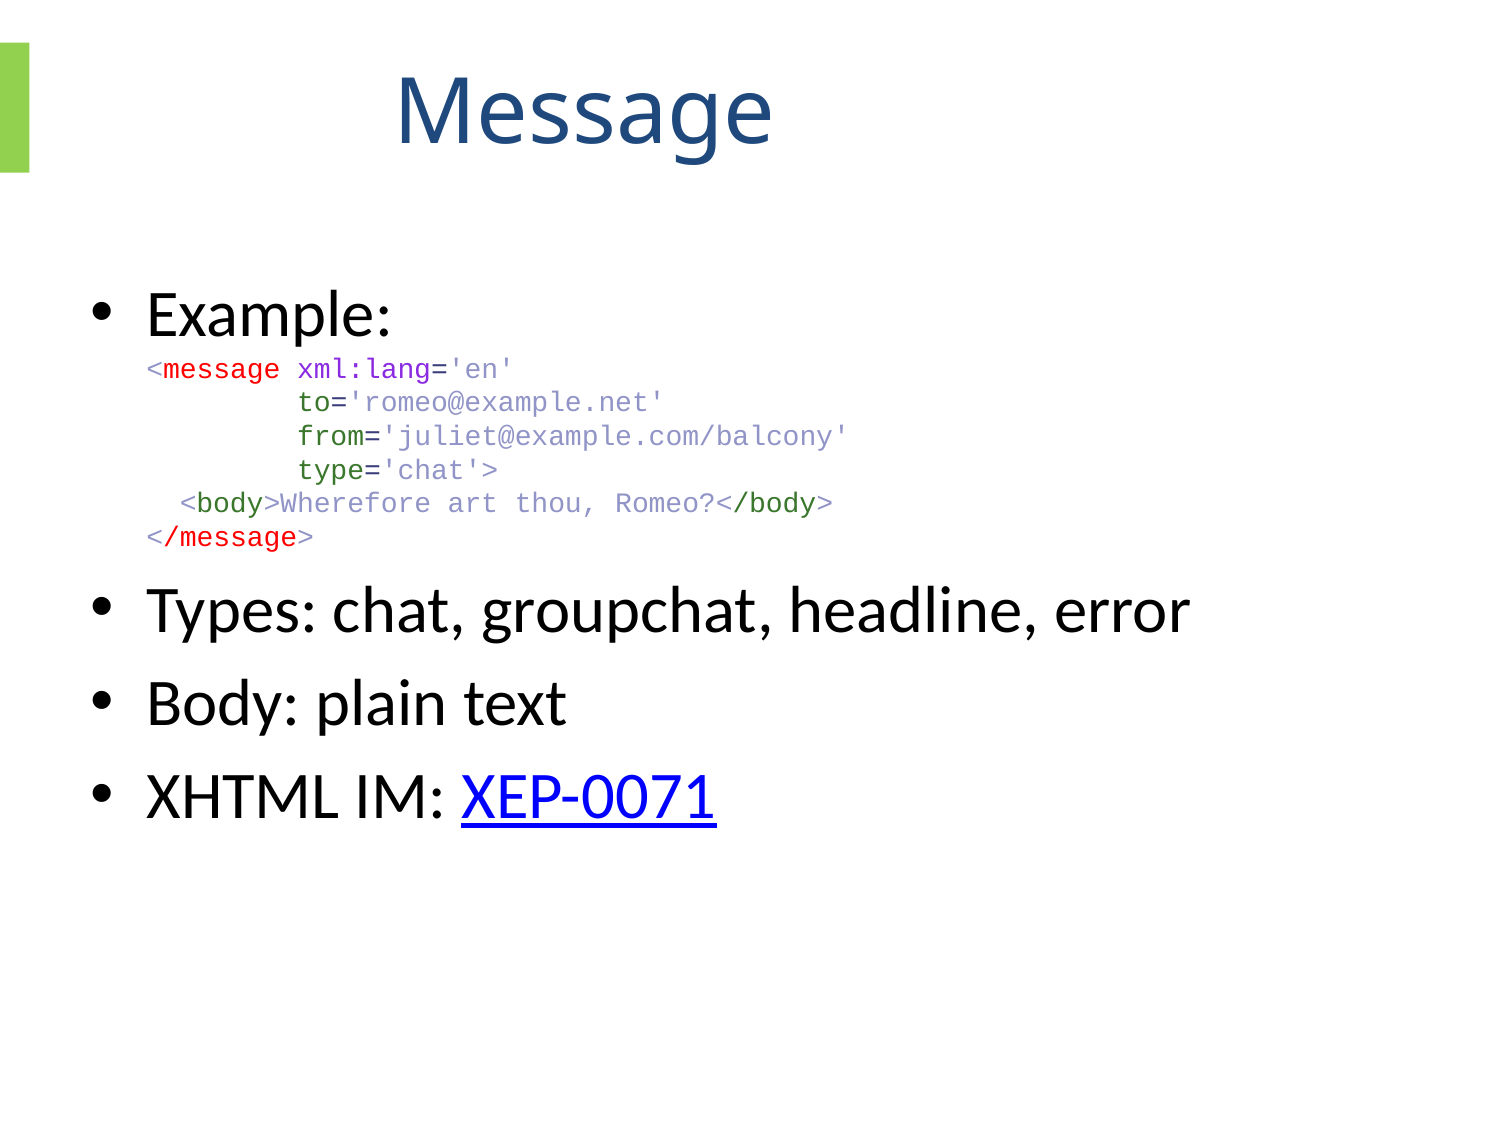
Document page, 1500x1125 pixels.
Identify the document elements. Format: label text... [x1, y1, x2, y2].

list Example: <message xml:lang='en' to='romeo@example.net' from='juliet@example.com/balcony' type='chat'> <body>Wherefore art thou, Romeo?</body> </message> Types: chat, groupchat, headline, error Body: plain text XHTML IM: XEP-0071 [75, 262, 1425, 1005]
title Message [53, 42, 1117, 171]
